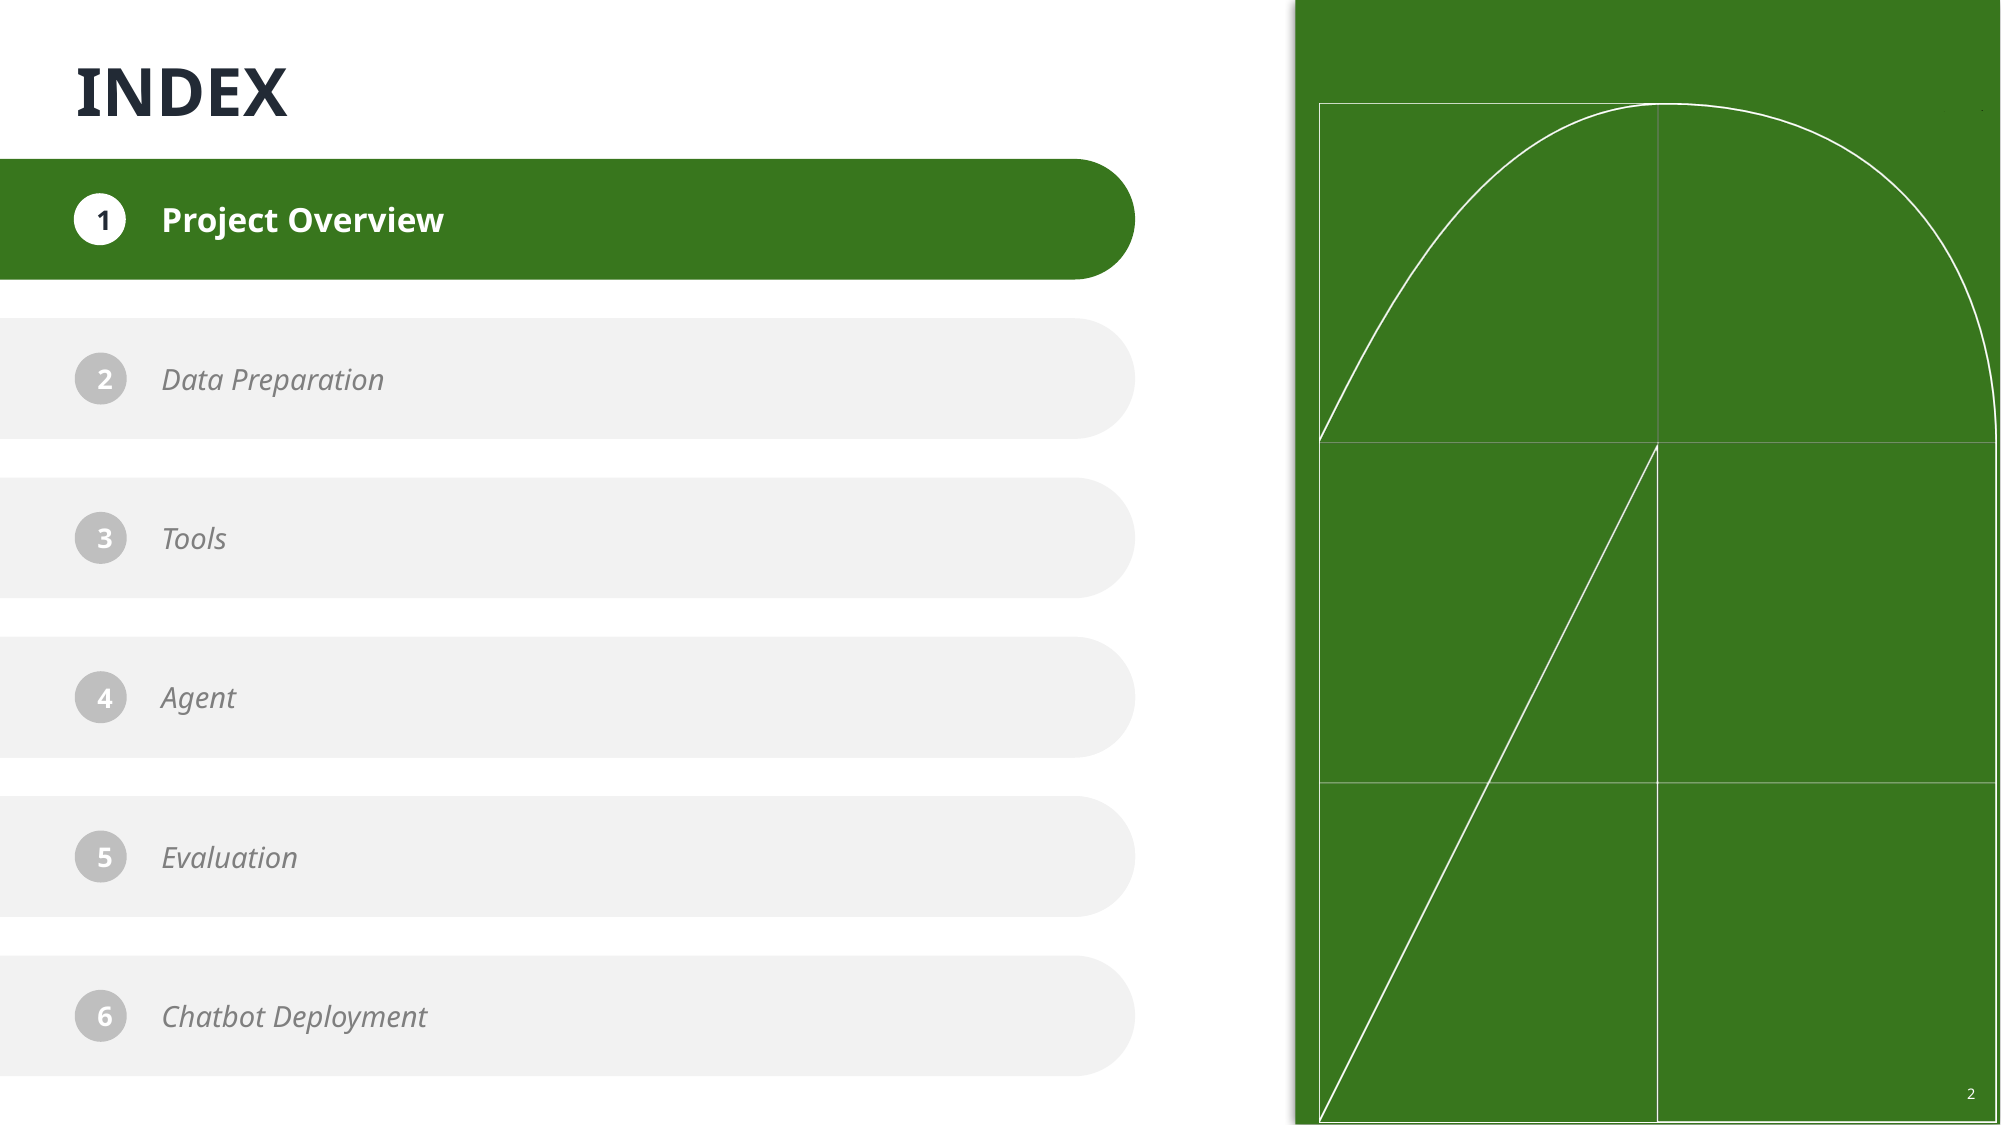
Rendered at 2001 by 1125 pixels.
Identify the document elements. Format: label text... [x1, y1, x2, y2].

text_box Tools [161, 517, 989, 559]
text_box 3 [74, 511, 127, 564]
text_box Agent [161, 677, 989, 718]
picture [1318, 102, 1998, 1125]
text_box [0, 158, 1136, 280]
text_box [0, 477, 1136, 599]
text_box Project Overview [161, 199, 989, 240]
text_box [0, 796, 1136, 917]
text_box 2 [74, 352, 127, 405]
text_box Data Preparation [161, 358, 989, 399]
text_box 4 [74, 671, 127, 724]
text_box [0, 318, 1136, 439]
text_box 6 [74, 989, 127, 1042]
text_box INDEX [76, 48, 1110, 131]
text_box Evaluation [161, 836, 989, 877]
text_box [0, 955, 1136, 1077]
text_box 1 [73, 193, 126, 246]
text_box [0, 636, 1136, 758]
text_box 5 [74, 830, 127, 883]
text_box Chatbot Deployment [161, 995, 989, 1036]
